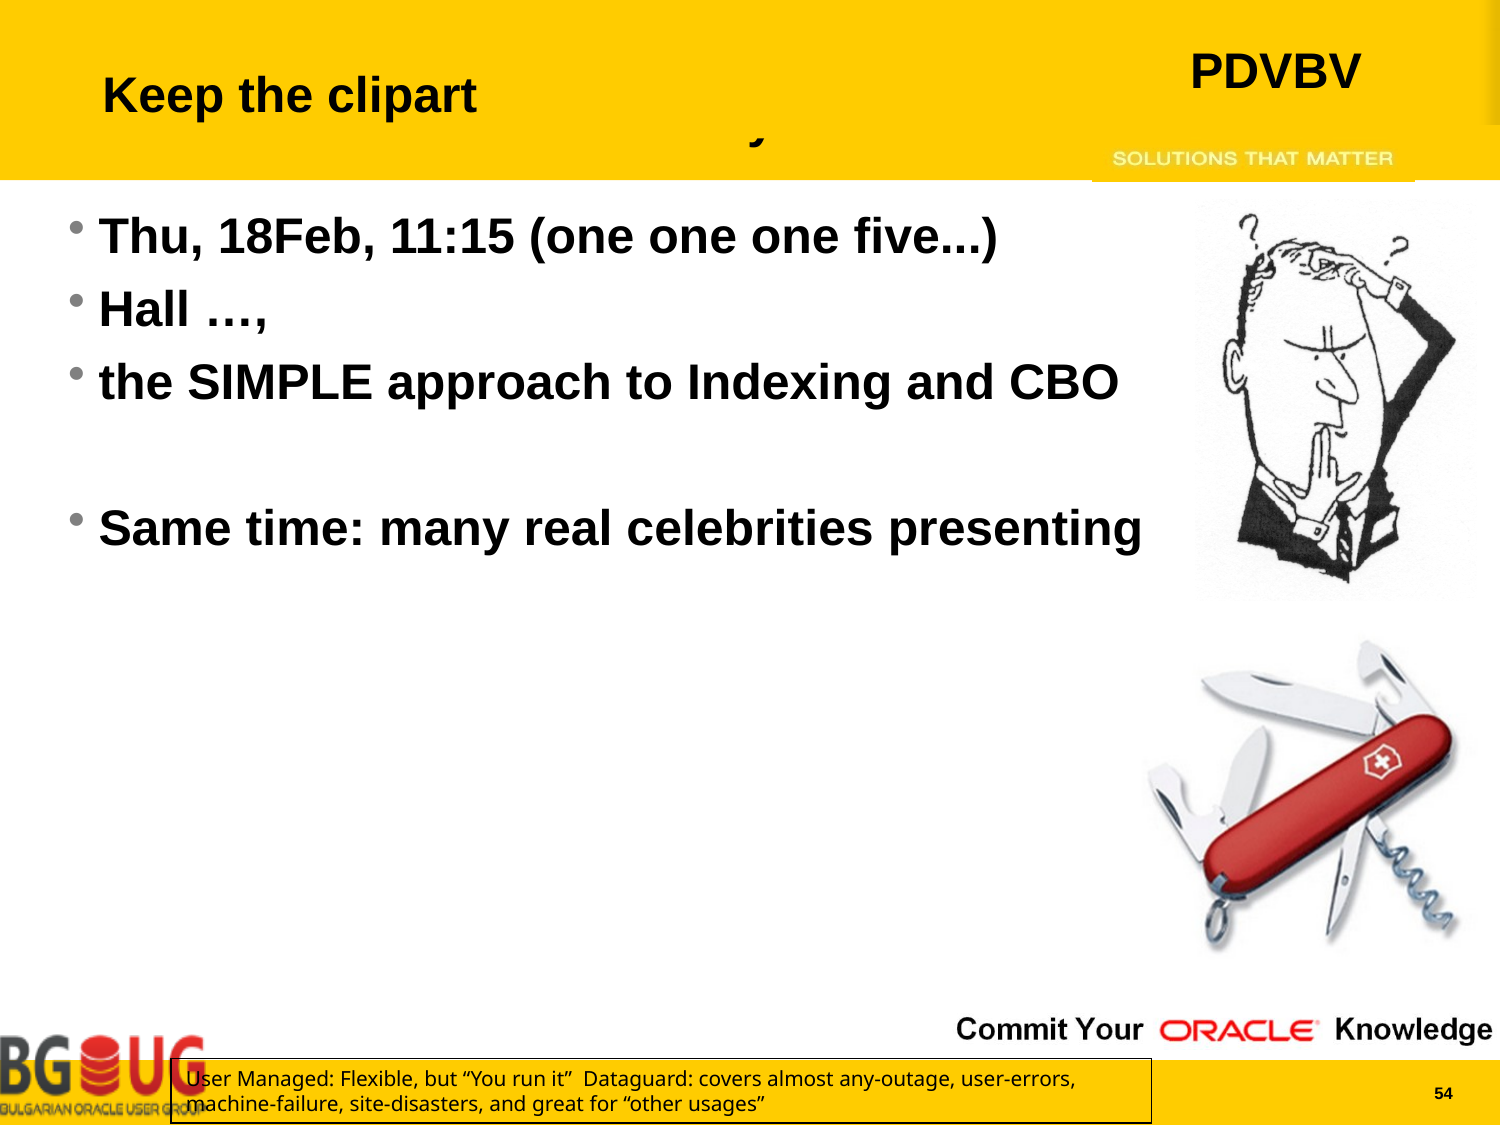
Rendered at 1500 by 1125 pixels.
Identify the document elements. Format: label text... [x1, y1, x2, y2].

picture [1092, 137, 1415, 182]
picture [1124, 198, 1500, 973]
picture [952, 1011, 1500, 1050]
slide_number 54 [1409, 1074, 1468, 1100]
picture [1160, 0, 1500, 125]
text_box User Managed: Flexible, but “You run it” Dataguard: covers almost any-outage, user-errors, machine-failure, site-disasters, and great for “other usages” [171, 1058, 1152, 1123]
list Thu, 18Feb, 11:15 (one one one five...) Hall …, the SIMPLE approach to Indexing and CBO Same time: many real celebrities presenting [52, 207, 1190, 966]
title Keep the clipart [86, 45, 1063, 139]
picture [0, 1034, 207, 1121]
